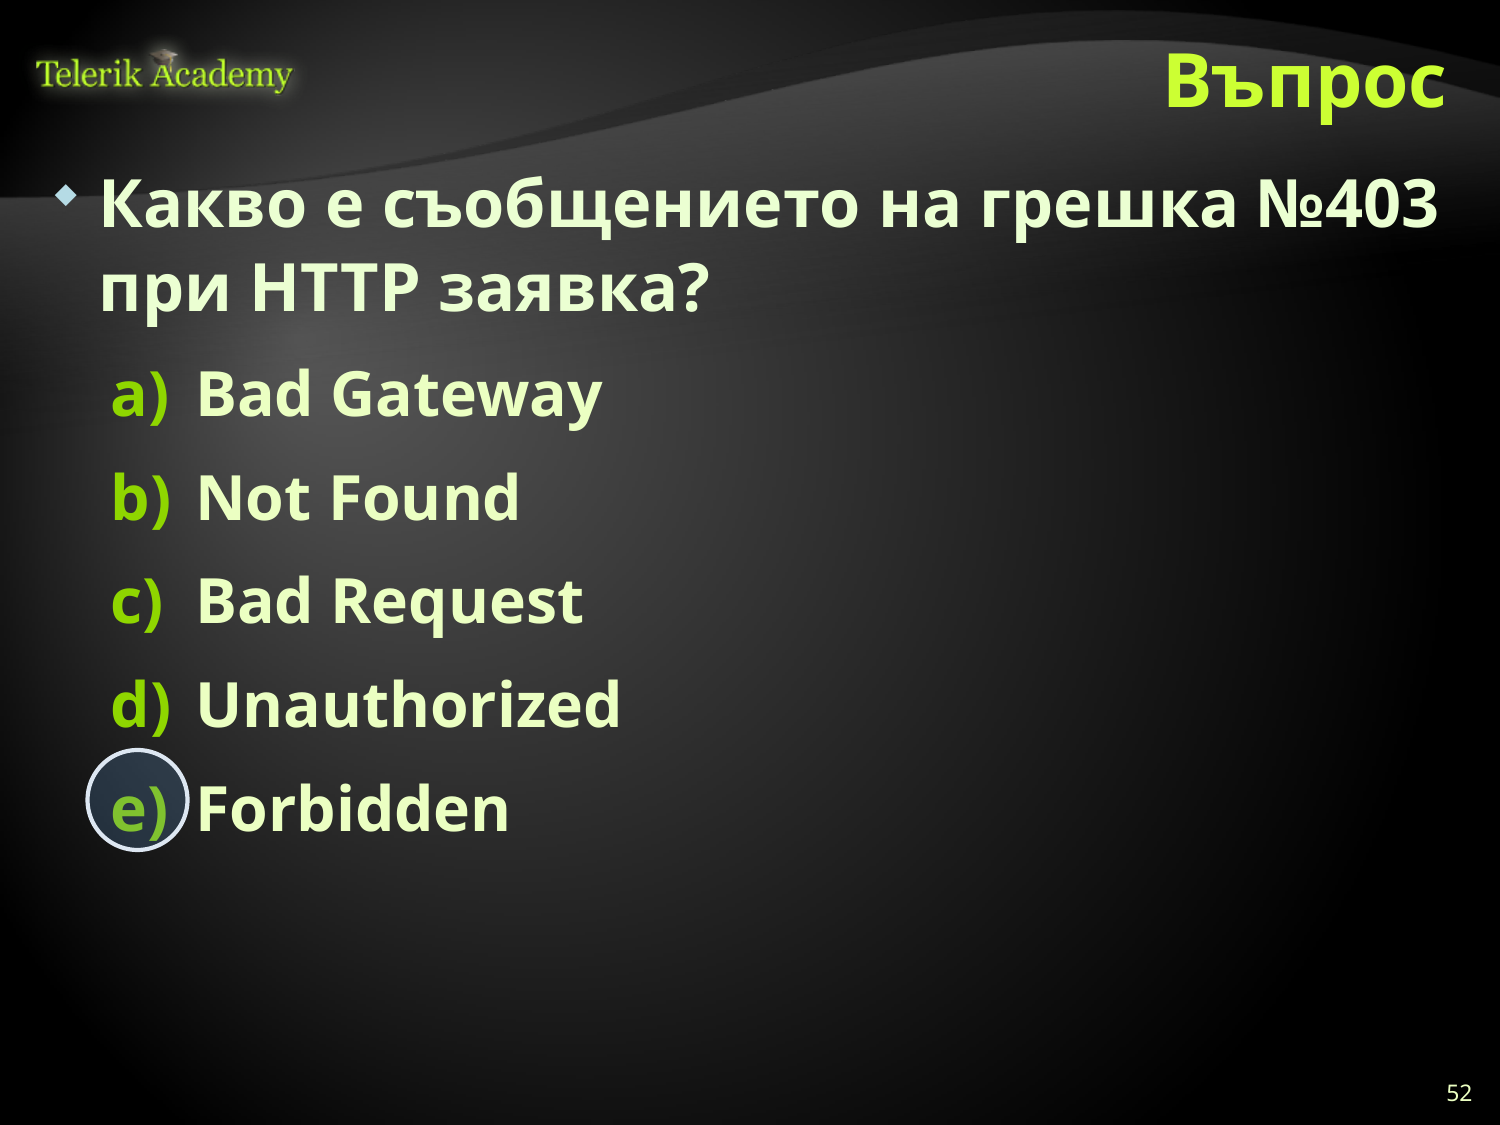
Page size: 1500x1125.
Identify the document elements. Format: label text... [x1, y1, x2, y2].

title Въпрос [300, 12, 1463, 149]
text_box [85, 747, 190, 853]
picture [0, 0, 1500, 1125]
slide_number 52 [1412, 1074, 1488, 1113]
list Какво е съобщението на грешка №403 при HTTP заявка? Bad Gateway Not Found Bad Request Unauthorized Forbidden [37, 149, 1463, 1100]
